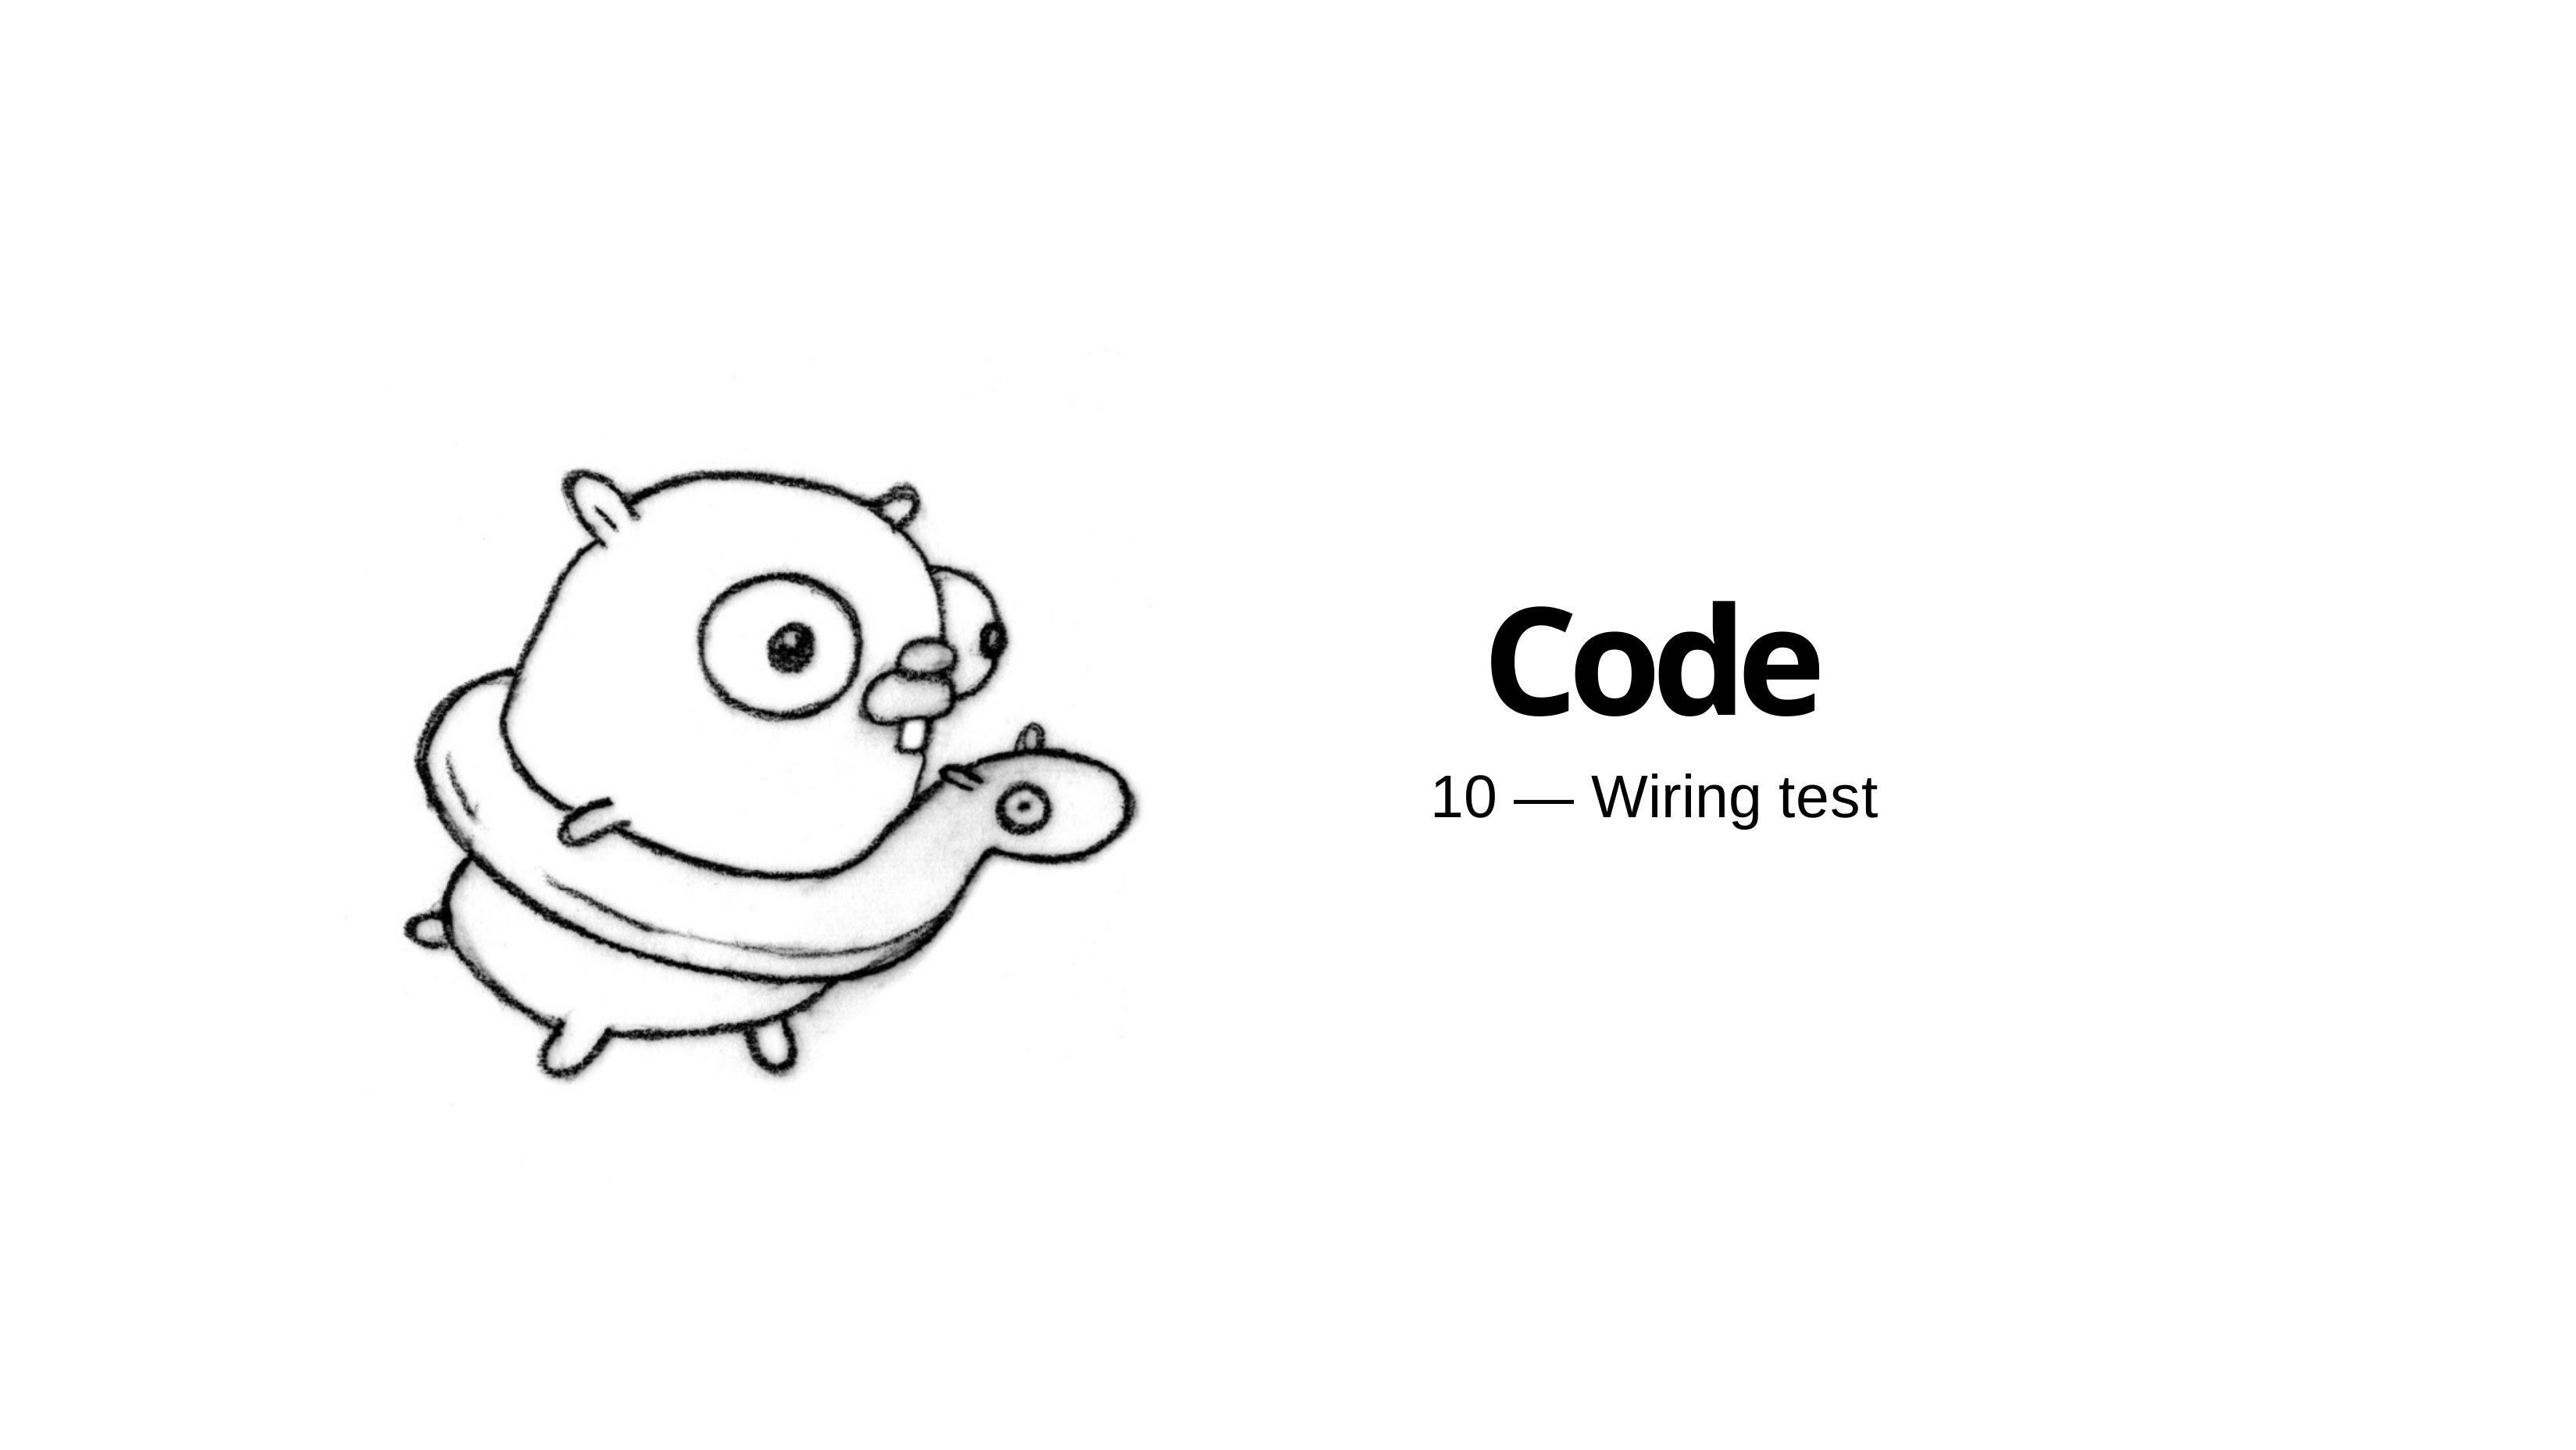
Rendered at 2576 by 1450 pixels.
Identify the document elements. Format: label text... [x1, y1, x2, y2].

text_box [341, 330, 1169, 1187]
title Code 10 — Wiring test [1427, 534, 1880, 830]
